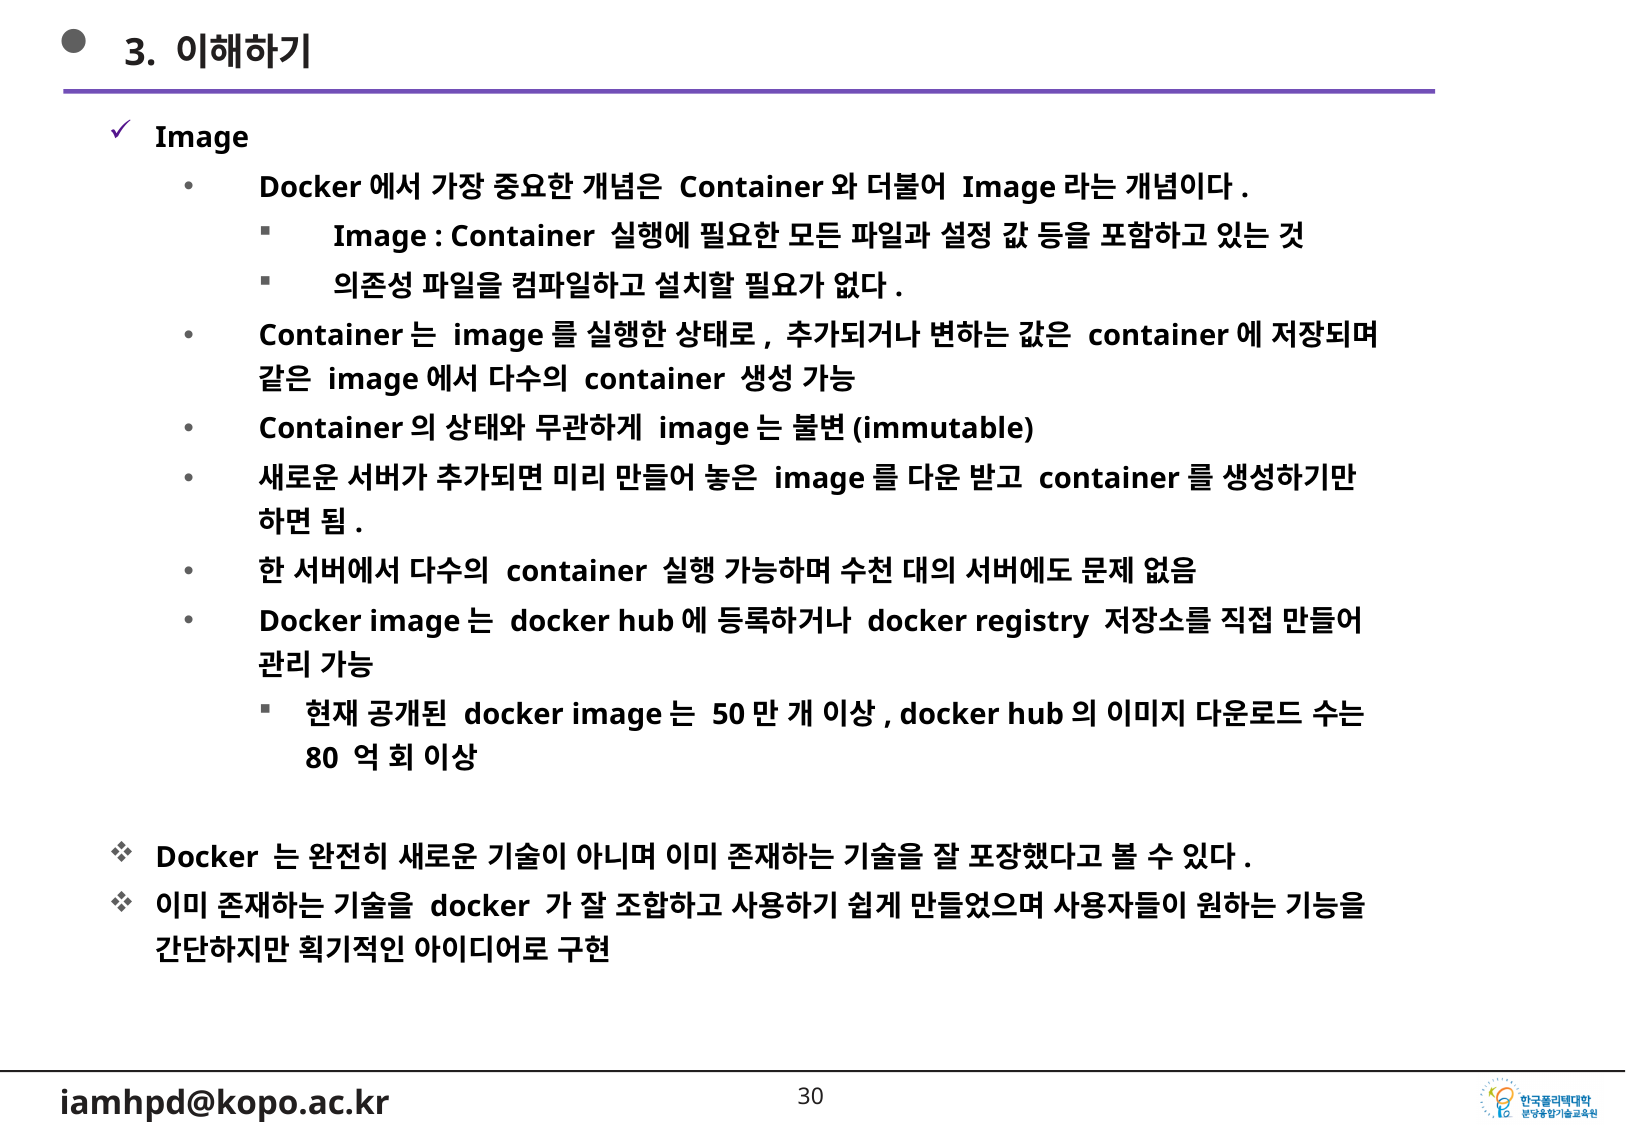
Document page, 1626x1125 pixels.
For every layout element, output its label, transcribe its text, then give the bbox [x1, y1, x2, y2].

text_box 29 [765, 1072, 857, 1123]
picture [1476, 1073, 1604, 1125]
text_box 3. 이해하기 [109, 20, 943, 93]
text_box [44, 0, 1604, 114]
text_box Image Docker에서 가장 중요한 개념은 Container와 더불어 Image라는 개념이다. Image : Container 실행에 필요한 모든 파일과 설정 값 등을 포함하고 있는 것 의존성 파일을 컴파일하고 설치할 필요가 없다. Container는 image를 실행한 상태로, 추가되거나 변하는 값은 container에 저장되며 같은 image에서 다수의 container 생성 가능 Container의 상태와 무관하게 image는 불변(immutable) 새로운 서버가 추가되면 미리 만들어 놓은 image를 다운 받고 container를 생성하기만 하면 됨. 한 서버에서 다수의 container 실행 가능하며 수천 대의 서버에도 문제 없음 Docker image는 docker hub에 등록하거나 docker registry 저장소를 직접 만들어 관리 가능 현재 공개된 docker image는 50만 개 이상, docker hub의 이미지 다운로드 수는 80 억 회 이상 Docker 는 완전히 새로운 기술이 아니며 이미 존재하는 기술을 잘 포장했다고 볼 수 있다. 이미 존재하는 기술을 docker 가 잘 조합하고 사용하기 쉽게 만들었으며 사용자들이 원하는 기능을 간단하지만 획기적인 아이디어로 구현 [87, 97, 1412, 519]
